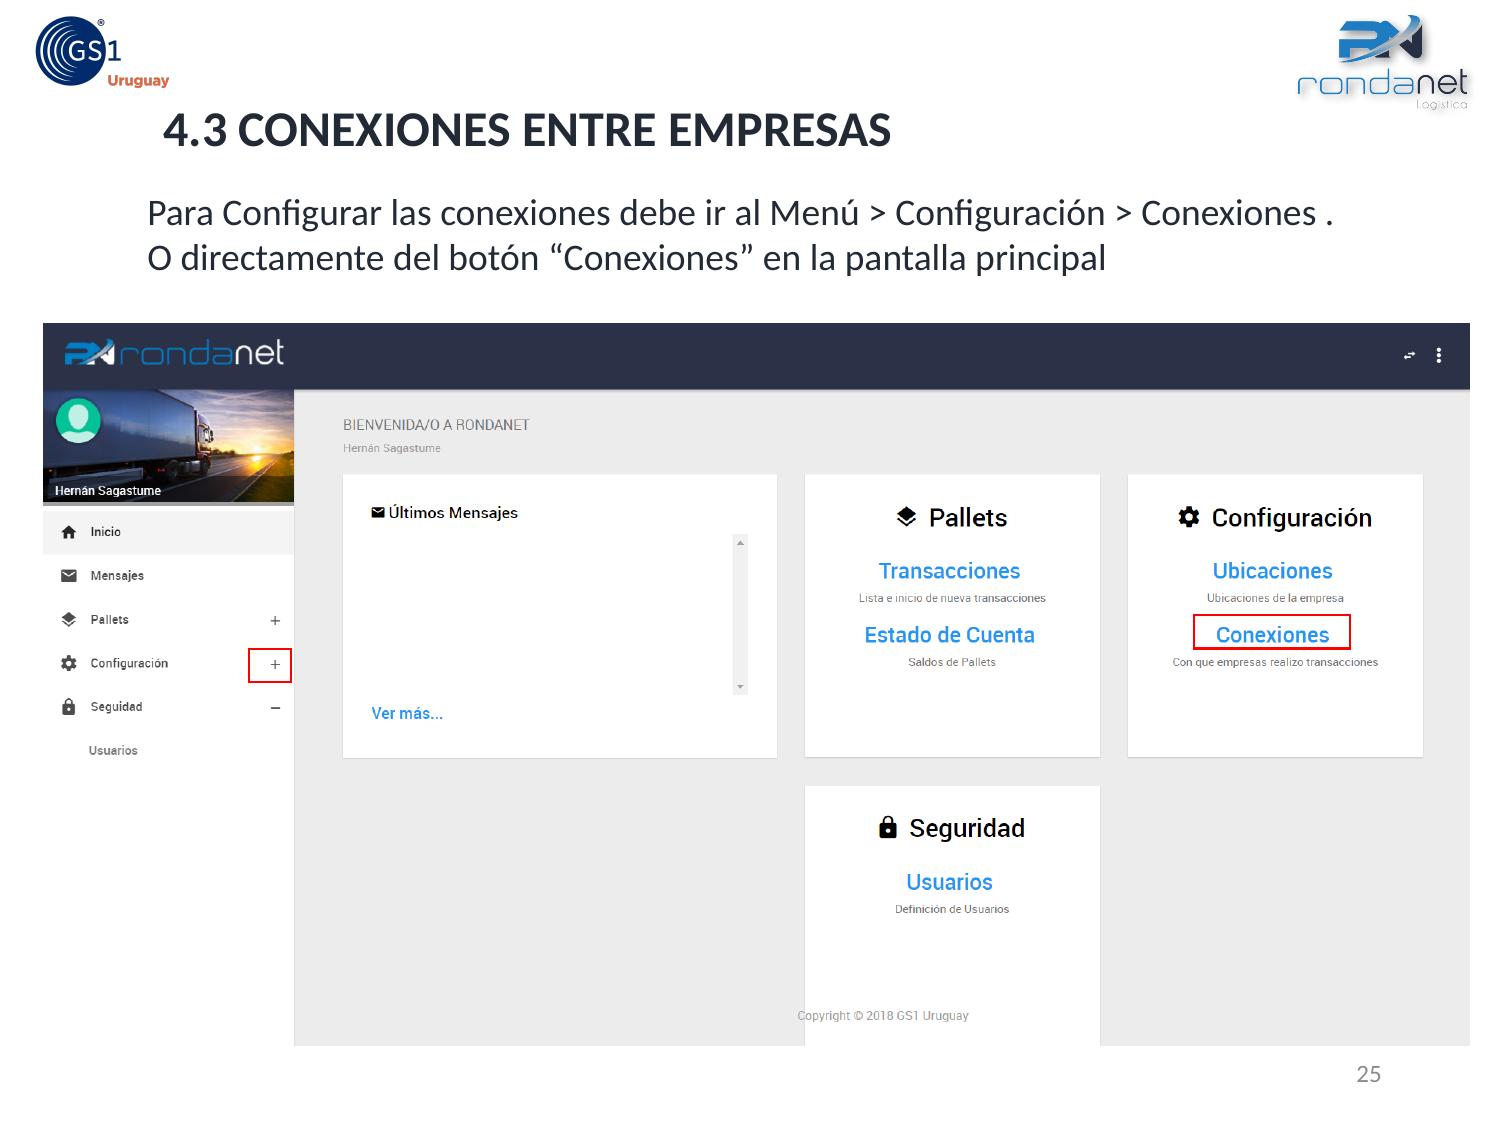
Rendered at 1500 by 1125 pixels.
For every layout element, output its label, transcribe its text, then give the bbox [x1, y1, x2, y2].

text_box Para Configurar las conexiones debe ir al Menú > Configuración > Conexiones . O directamente del botón “Conexiones” en la pantalla principal [132, 181, 1397, 322]
picture [33, 15, 171, 89]
picture [1298, 15, 1467, 110]
text_box 4.3 CONEXIONES ENTRE EMPRESAS [148, 88, 1214, 164]
picture [43, 322, 1470, 1046]
slide_number 25 [1059, 1046, 1397, 1103]
